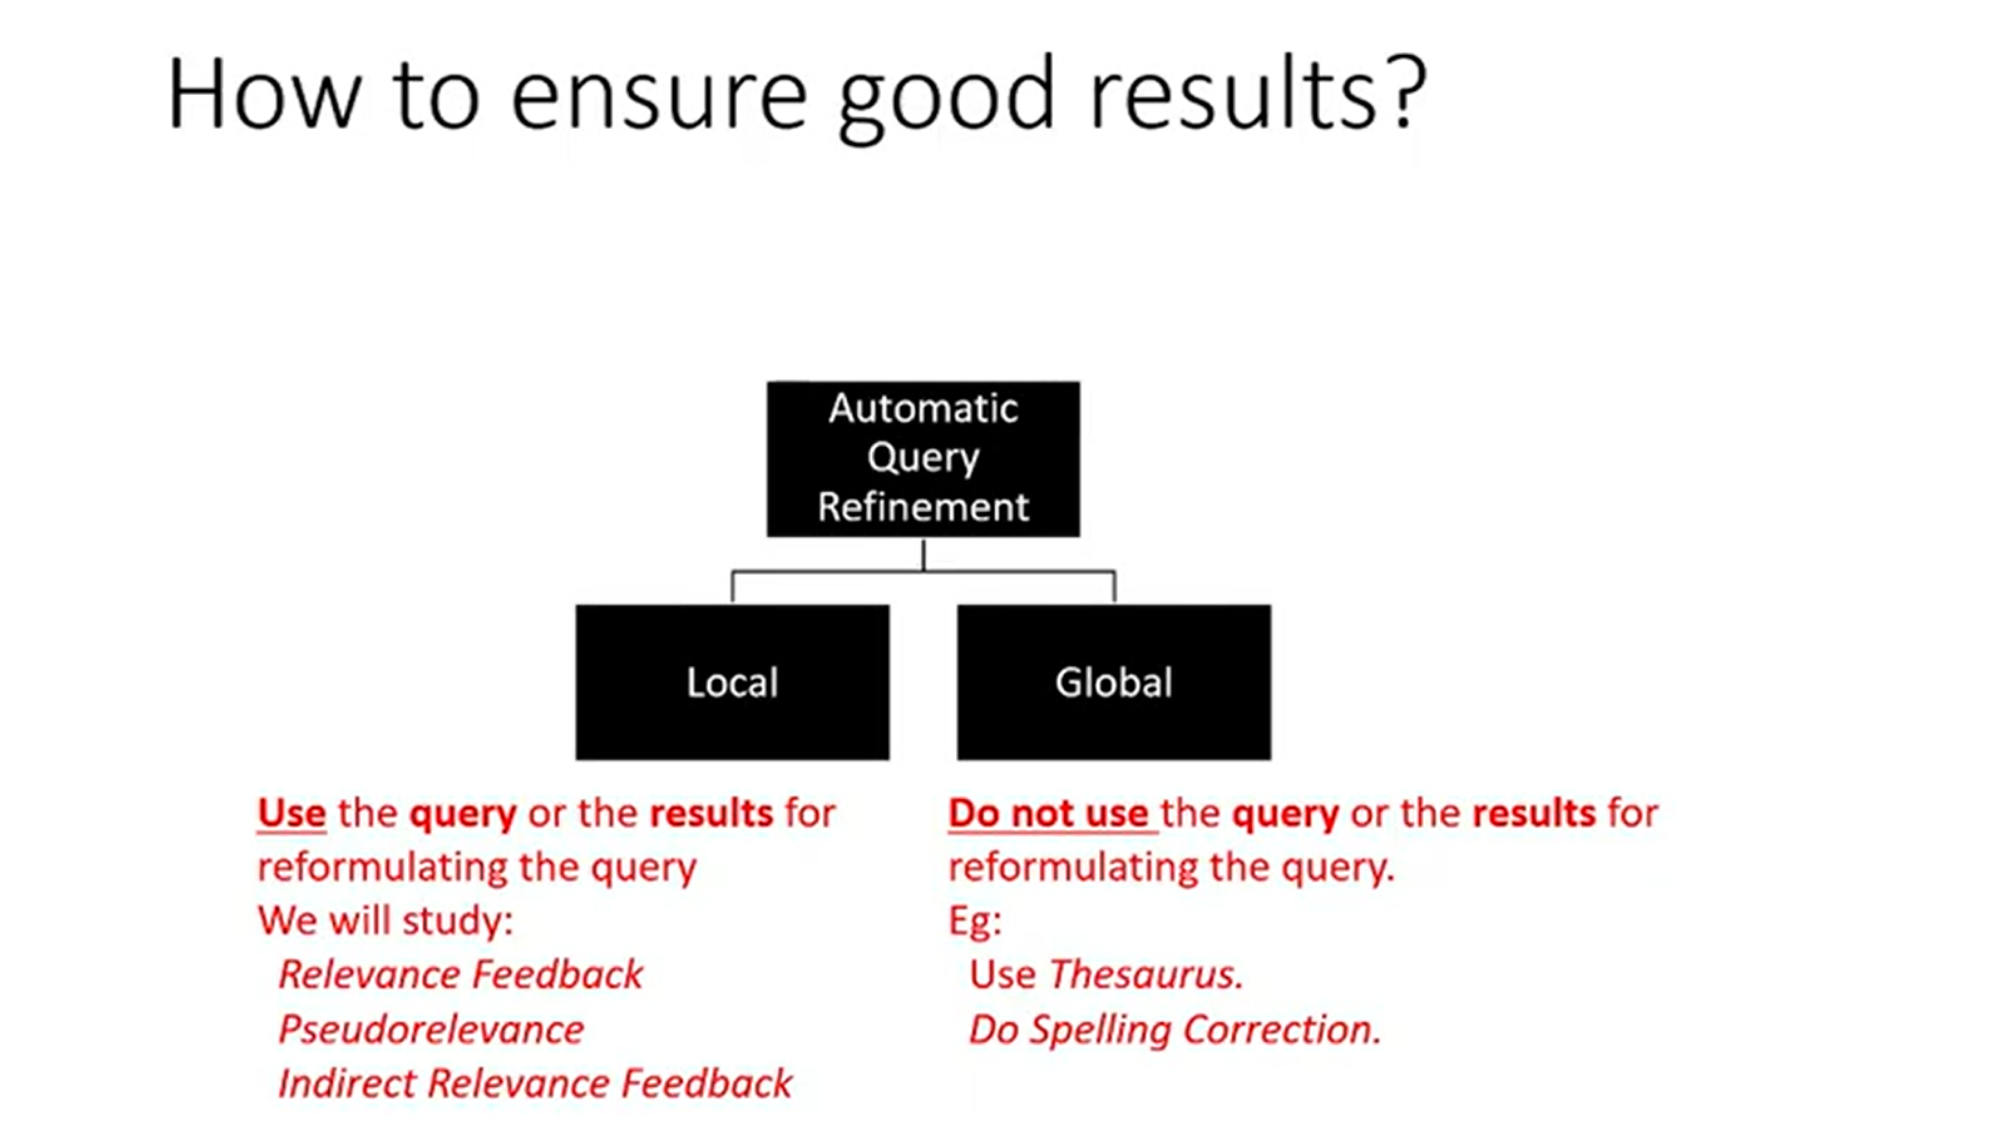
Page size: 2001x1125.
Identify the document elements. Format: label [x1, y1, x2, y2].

list [86, 0, 1725, 1125]
